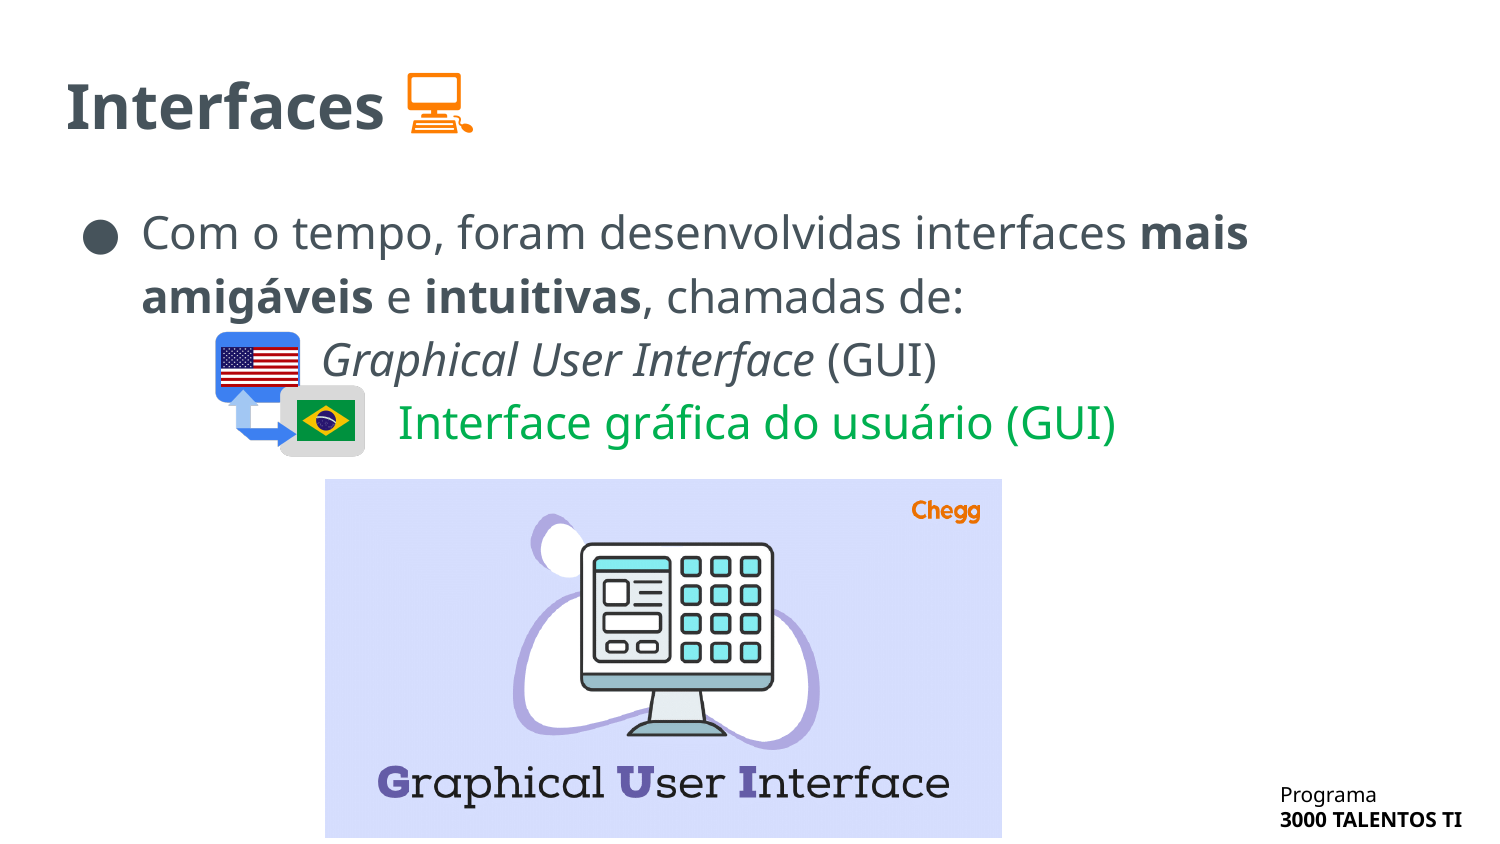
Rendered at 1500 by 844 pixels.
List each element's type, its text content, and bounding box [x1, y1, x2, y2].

subtitle Com o tempo, foram desenvolvidas interfaces mais amigáveis e intuitivas, chamadas de: Graphical User Interface (GUI) Interface gráfica do usuário (GUI) [51, 181, 1395, 778]
title Interfaces 💻 [51, 20, 1336, 182]
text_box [187, 308, 393, 480]
picture [325, 479, 1002, 838]
